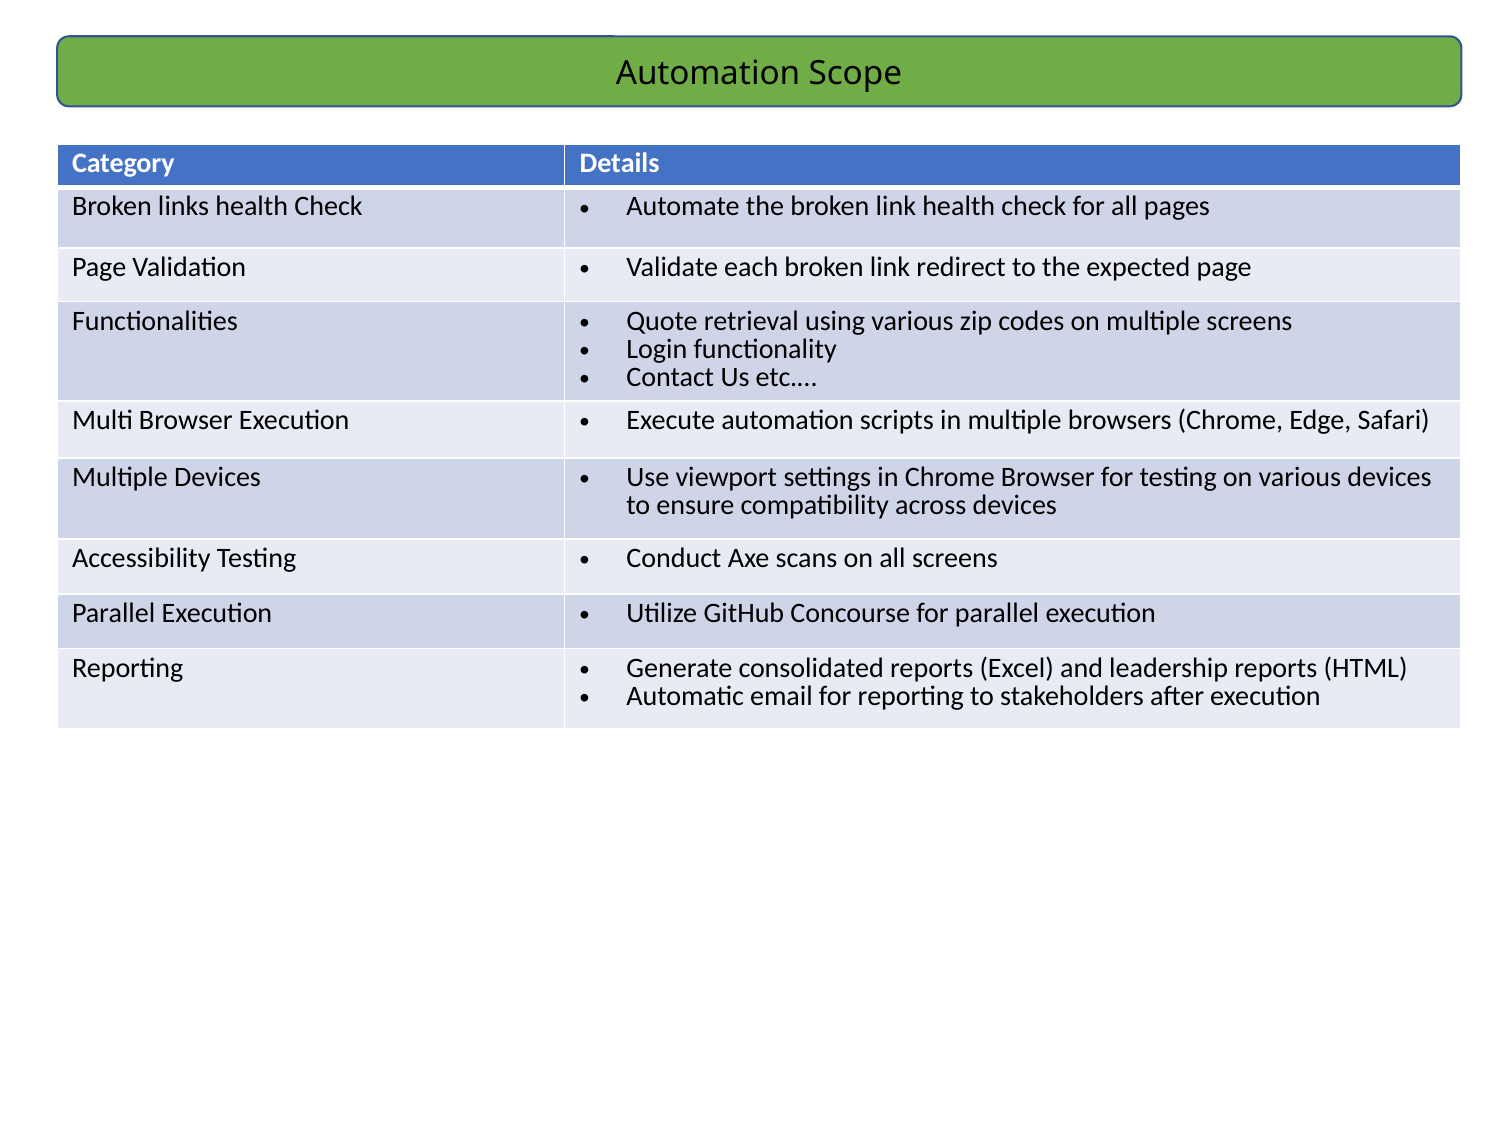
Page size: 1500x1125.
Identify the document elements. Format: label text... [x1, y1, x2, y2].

table_cell Broken links health Check [58, 190, 564, 247]
table_cell Accessibility Testing [58, 540, 564, 593]
table_cell Quote retrieval using various zip codes on multiple screens Login functionality Contact Us etc.… [565, 302, 1460, 400]
table_cell Utilize GitHub Concourse for parallel execution [565, 595, 1460, 648]
table_cell Generate consolidated reports (Excel) and leadership reports (HTML) Automatic email for reporting to stakeholders after execution [565, 649, 1460, 728]
table_cell Reporting [58, 649, 564, 728]
table_cell Multiple Devices [58, 459, 564, 538]
table_header Details [565, 145, 1460, 185]
table_header Category [58, 145, 564, 185]
table_cell Validate each broken link redirect to the expected page [565, 249, 1460, 301]
text_box Automation Scope [56, 35, 1463, 108]
table_cell Multi Browser Execution [58, 402, 564, 457]
table_cell Page Validation [58, 249, 564, 301]
table_cell Parallel Execution [58, 595, 564, 648]
table_cell Execute automation scripts in multiple browsers (Chrome, Edge, Safari) [565, 402, 1460, 457]
table_cell Automate the broken link health check for all pages [565, 190, 1460, 247]
table_cell Conduct Axe scans on all screens [565, 540, 1460, 593]
table_cell Functionalities [58, 302, 564, 400]
table_cell Use viewport settings in Chrome Browser for testing on various devices to ensure compatibility across devices [565, 459, 1460, 538]
